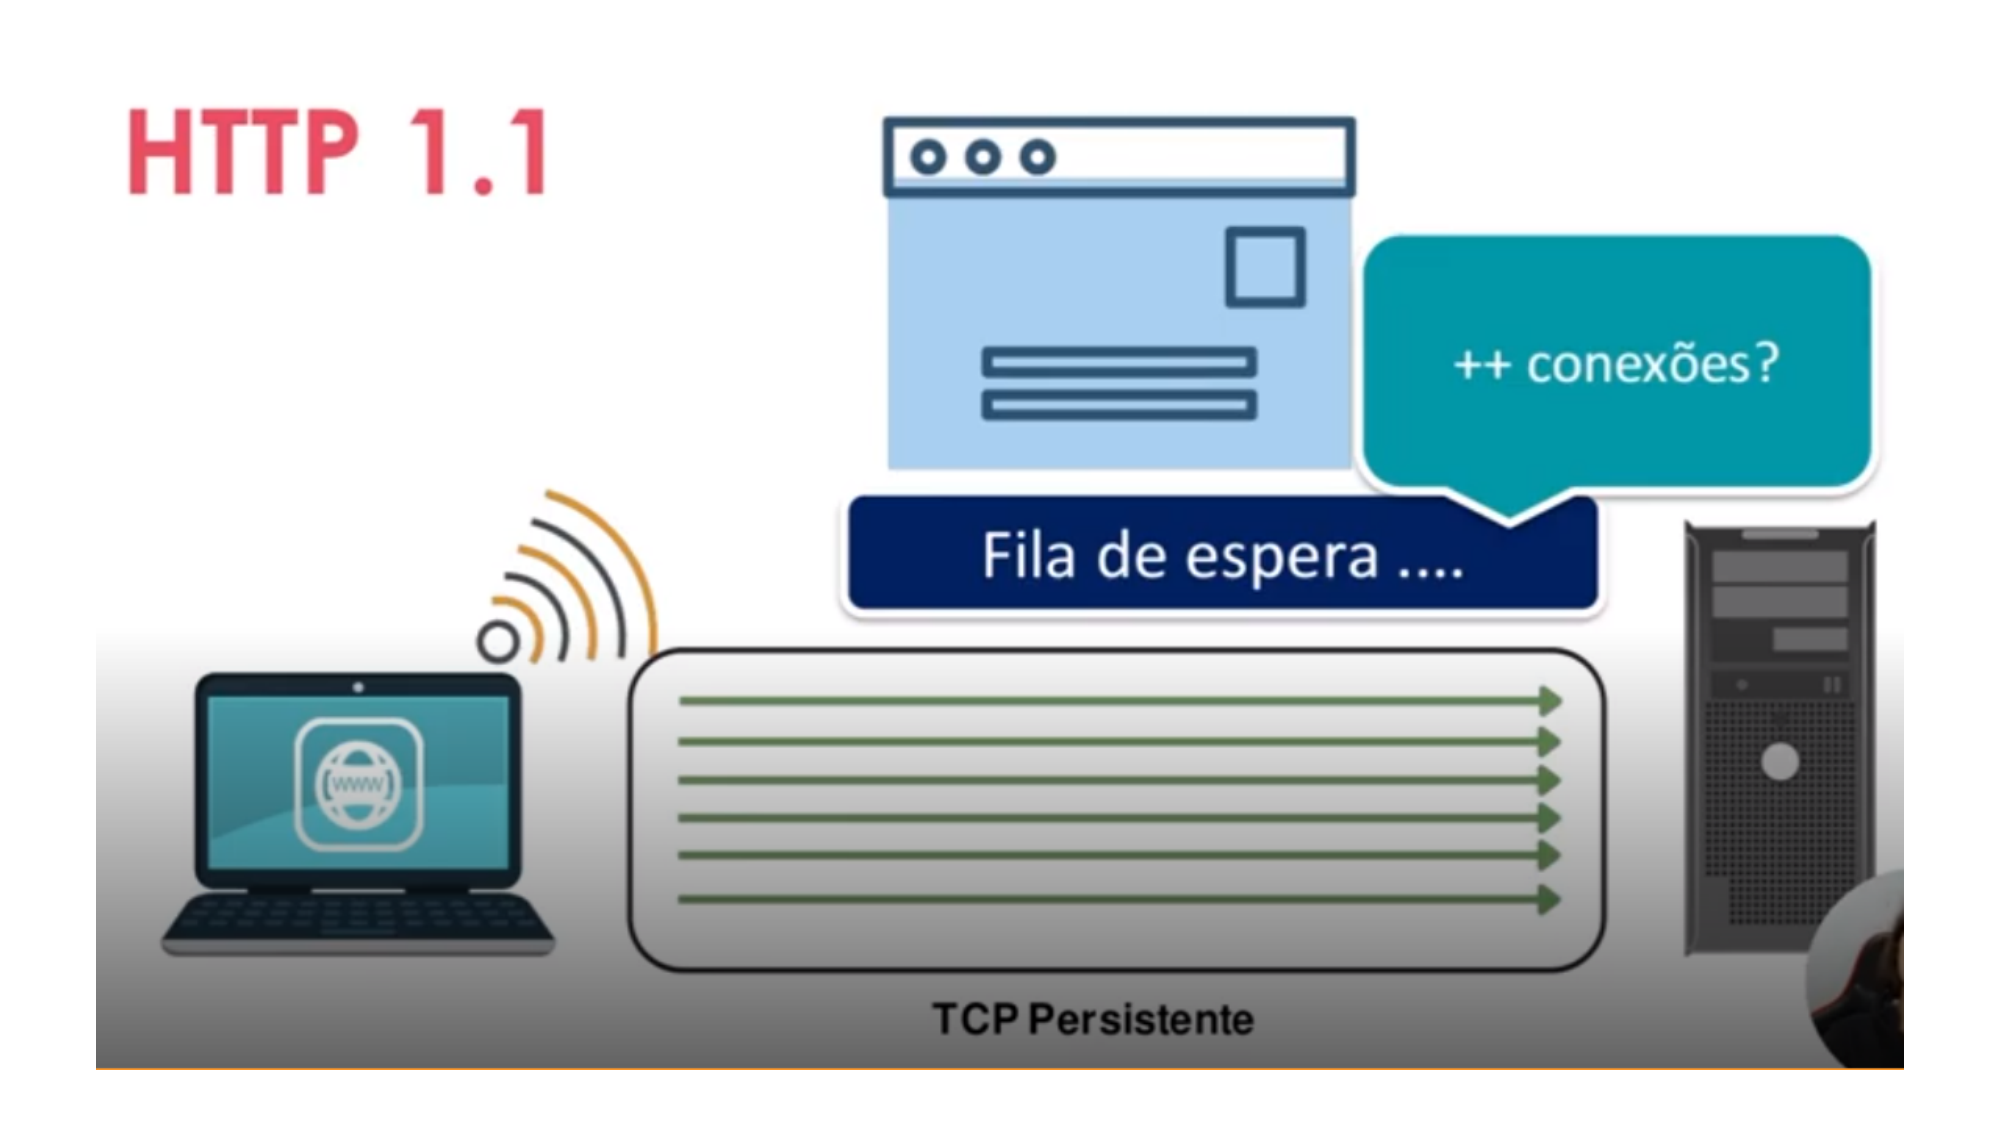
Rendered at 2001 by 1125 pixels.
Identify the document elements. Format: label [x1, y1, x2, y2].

picture [96, 55, 1904, 1070]
